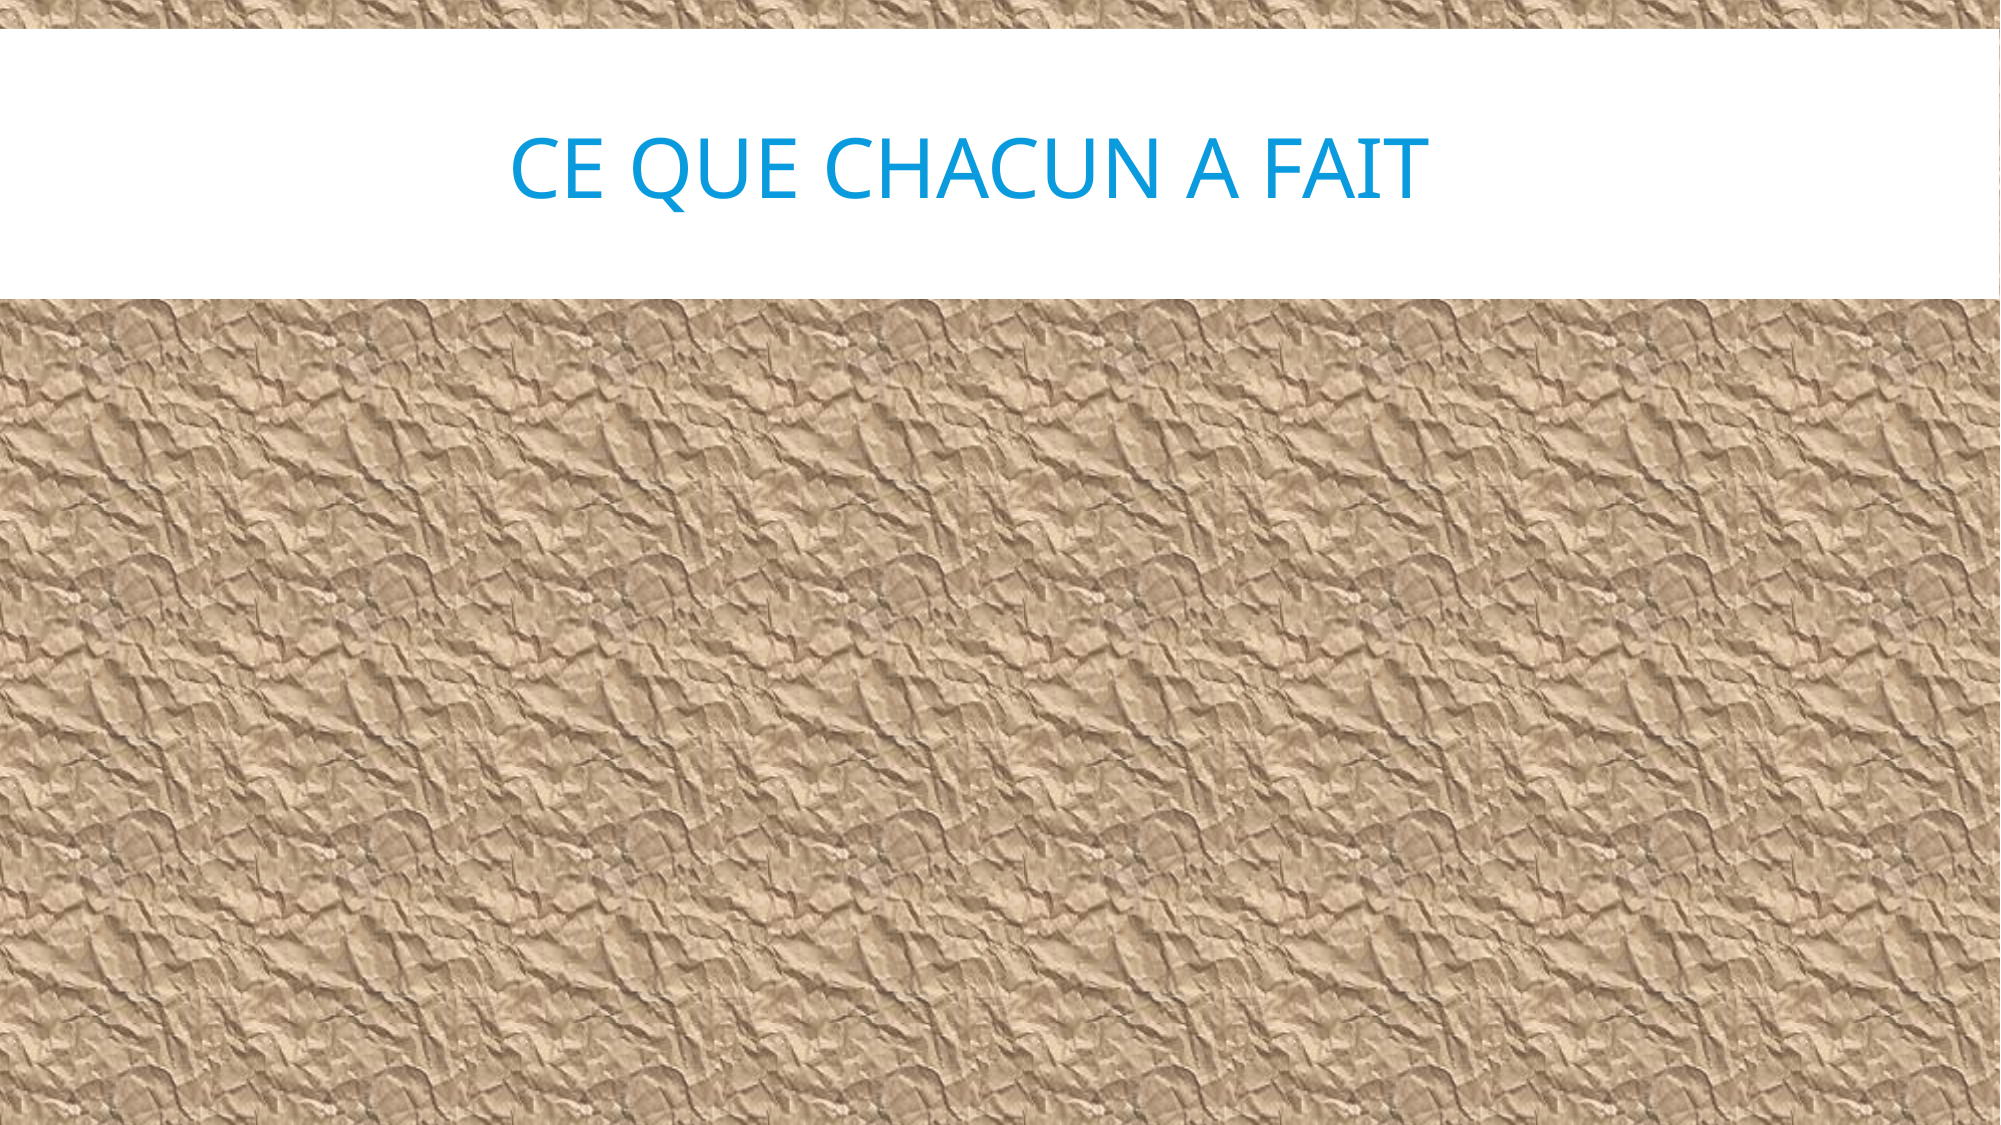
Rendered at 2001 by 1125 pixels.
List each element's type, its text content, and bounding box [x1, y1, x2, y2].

title CE QUE CHACUN A FAIT [493, 67, 1495, 280]
